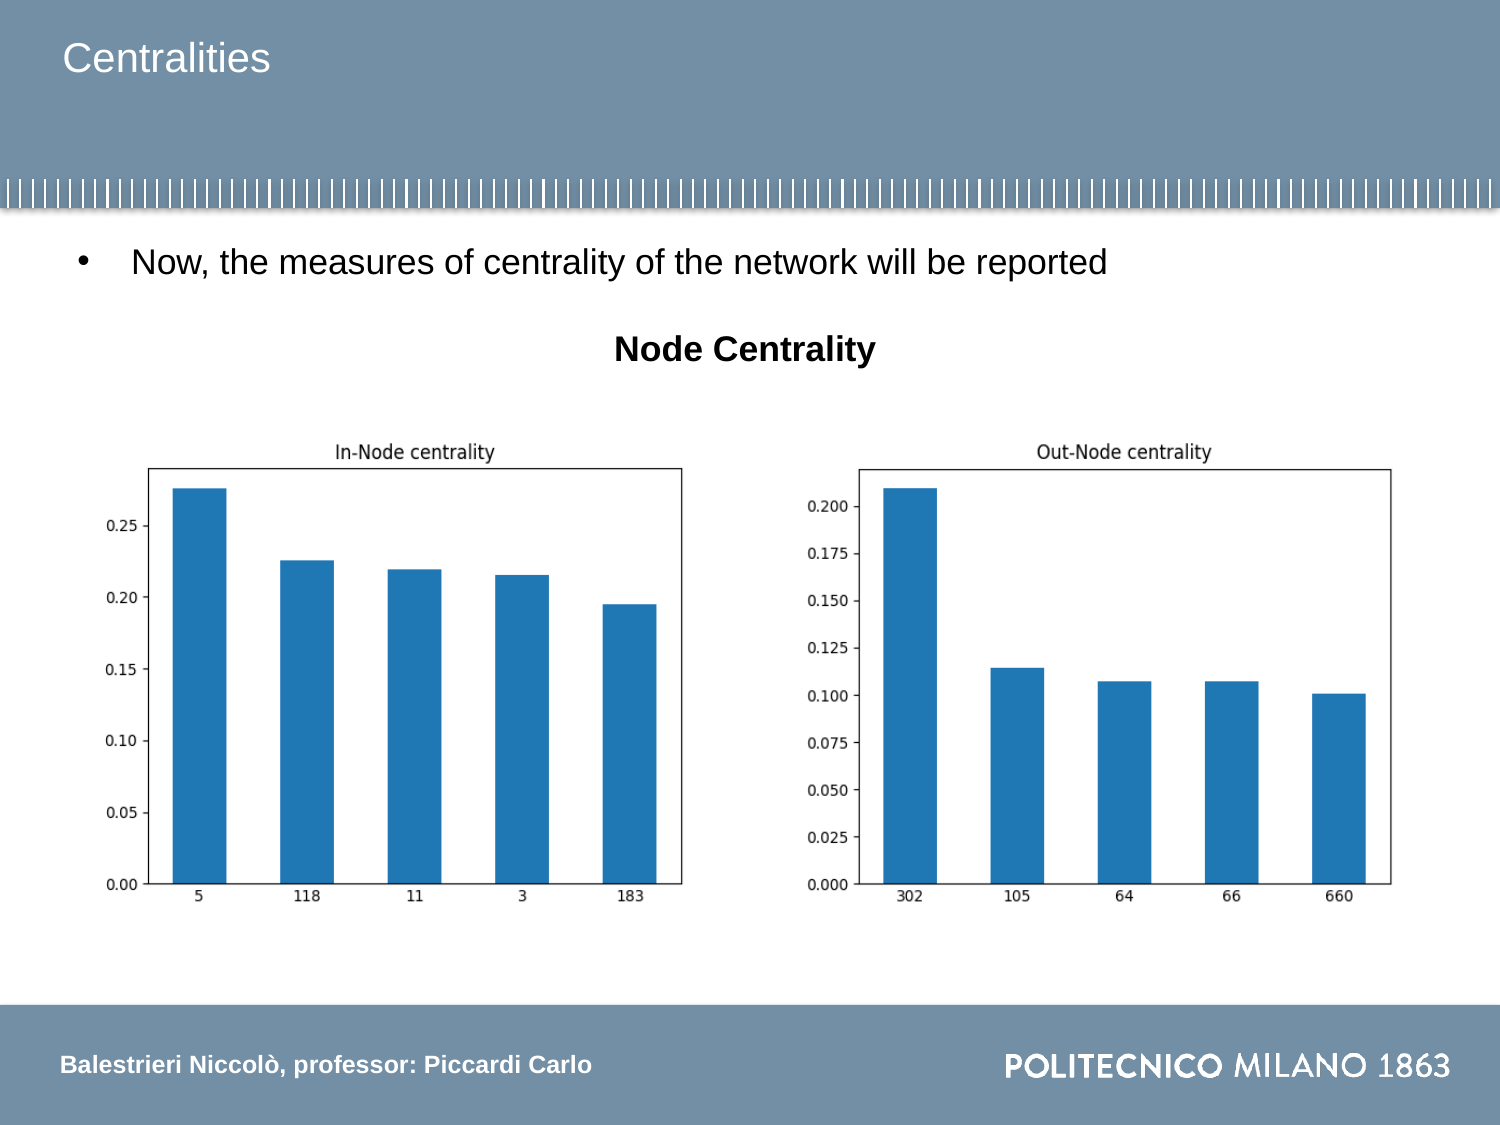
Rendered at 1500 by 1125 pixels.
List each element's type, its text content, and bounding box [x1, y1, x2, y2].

list Now, the measures of centrality of the network will be reported [62, 231, 1428, 290]
title Centralities [47, 22, 1455, 161]
picture [62, 404, 751, 944]
picture [999, 1041, 1456, 1089]
text_box Node Centrality [62, 317, 1428, 376]
picture [773, 404, 1459, 944]
